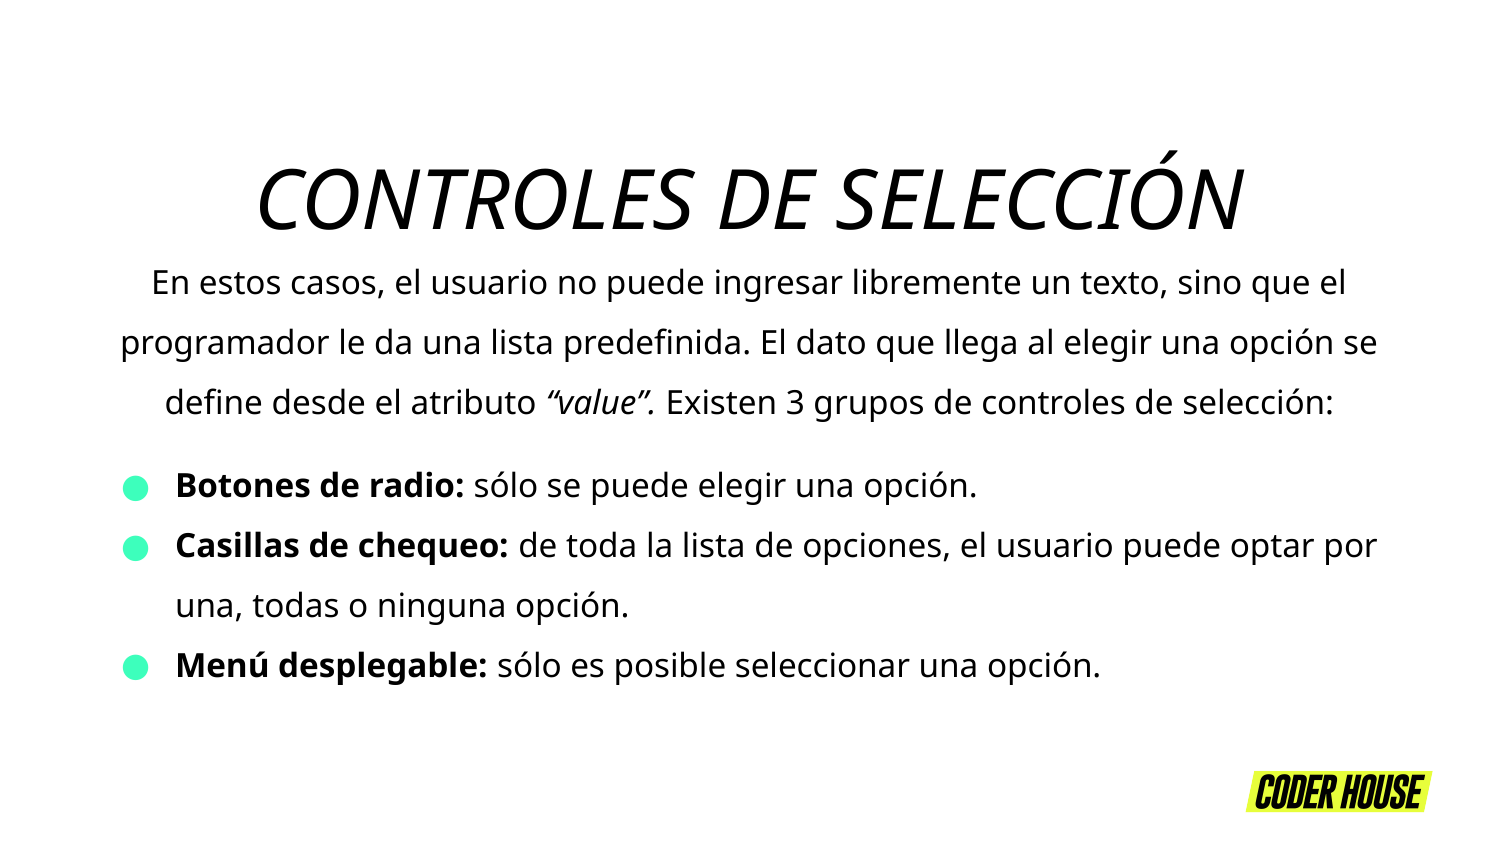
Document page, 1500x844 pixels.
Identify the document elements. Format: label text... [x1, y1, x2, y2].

text_box CONTROLES DE SELECCIÓN [77, 81, 1423, 185]
text_box En estos casos, el usuario no puede ingresar libremente un texto, sino que el programador le da una lista predefinida. El dato que llega al elegir una opción se define desde el atributo “value”. Existen 3 grupos de controles de selección: Botones de radio: sólo se puede elegir una opción. Casillas de chequeo: de toda la lista de opciones, el usuario puede optar por una, todas o ninguna opción. Menú desplegable: sólo es posible seleccionar una opción. [85, 226, 1415, 765]
picture [1241, 764, 1437, 819]
